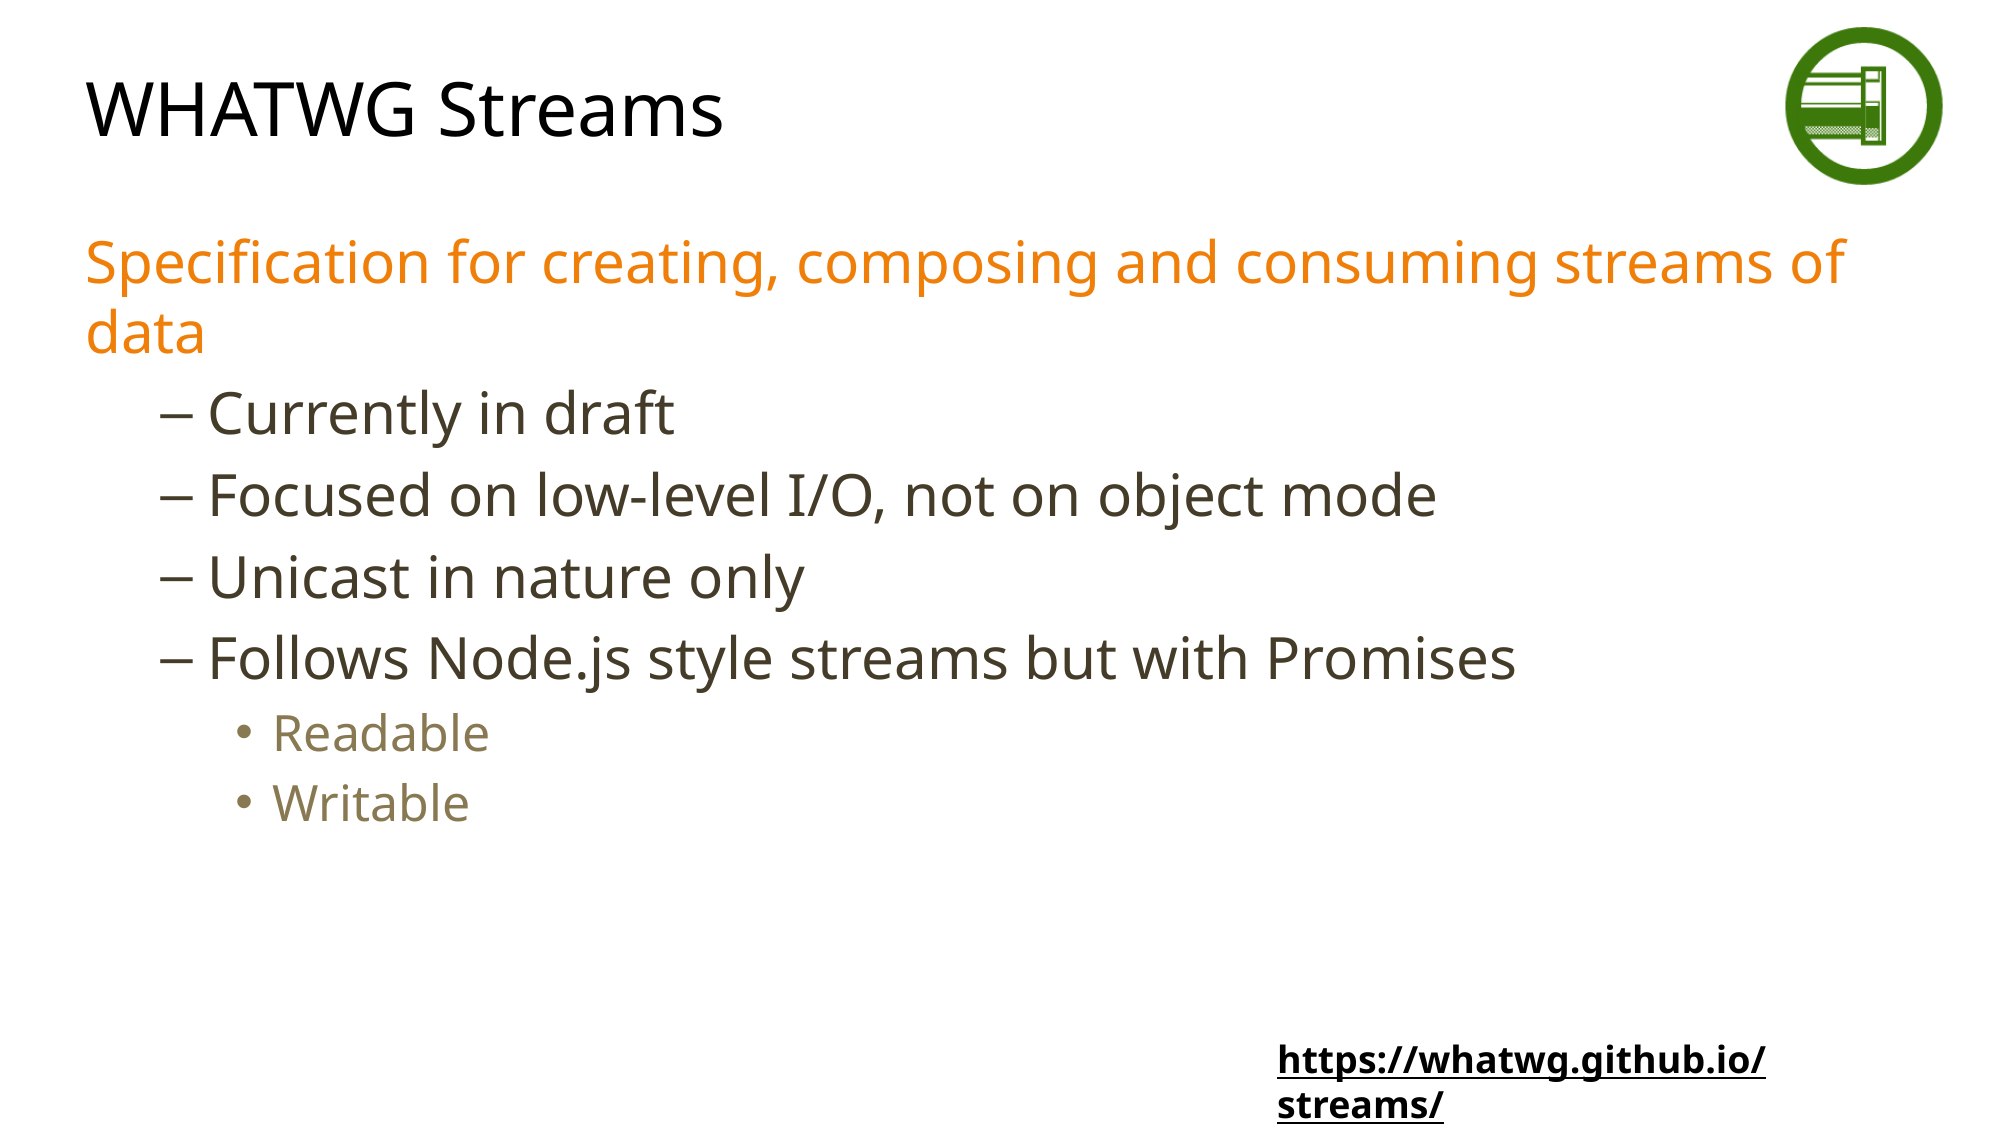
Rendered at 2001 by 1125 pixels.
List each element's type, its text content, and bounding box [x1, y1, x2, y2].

picture [1775, 25, 1950, 188]
list Specification for creating, composing and consuming streams of data Currently in draft Focused on low-level I/O, not on object mode Unicast in nature only Follows Node.js style streams but with Promises Readable Writable [70, 217, 1863, 1014]
title WHATWG Streams [70, 42, 1770, 171]
text_box https://whatwg.github.io/streams/ [1262, 1028, 1863, 1125]
